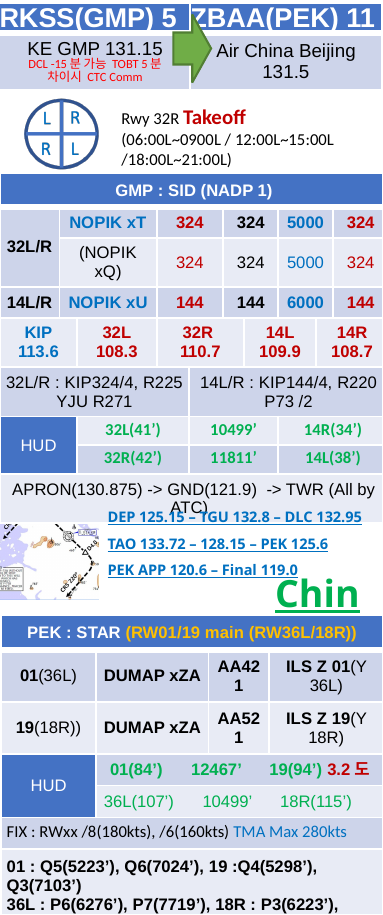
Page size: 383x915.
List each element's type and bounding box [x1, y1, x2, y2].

text_box [93, 493, 381, 614]
table_cell [78, 446, 188, 473]
table_cell [1, 475, 382, 522]
table_cell [60, 210, 156, 237]
table_cell [279, 417, 382, 444]
table_cell [190, 368, 382, 416]
table_cell [224, 239, 277, 286]
table_cell [317, 319, 382, 366]
table_cell [190, 446, 277, 473]
table_cell [279, 446, 382, 473]
table_cell [158, 210, 222, 237]
table_cell [1, 288, 59, 317]
table_cell [279, 288, 332, 317]
table_cell [2, 653, 95, 701]
table_cell [245, 319, 315, 366]
table_cell [60, 239, 156, 286]
table_cell [190, 417, 277, 444]
table_cell [97, 786, 382, 817]
table_cell [270, 703, 382, 753]
table_header [0, 4, 189, 30]
table_cell [158, 239, 222, 286]
table_cell [0, 36, 189, 89]
table_cell [334, 239, 382, 286]
table_cell [191, 36, 381, 89]
table_cell [209, 703, 268, 753]
text_box [106, 96, 380, 176]
table_cell [334, 210, 382, 237]
table_cell [1, 210, 59, 286]
table_cell [2, 703, 95, 753]
table_cell [270, 653, 382, 701]
table_cell [279, 239, 332, 286]
table_cell [78, 417, 188, 444]
table_cell [1, 368, 188, 416]
table_cell [224, 210, 277, 237]
table_cell [97, 755, 382, 785]
table_header [191, 4, 381, 30]
text_box [173, 14, 212, 83]
table_cell [158, 288, 222, 317]
table_cell [1, 417, 76, 473]
table_cell [158, 319, 243, 366]
table_cell [1, 319, 76, 366]
table_cell [2, 818, 382, 848]
table_cell [334, 288, 382, 317]
table_cell [60, 288, 156, 317]
table_cell [97, 653, 208, 701]
table_header [2, 616, 382, 647]
table_cell [209, 653, 268, 701]
picture [0, 499, 99, 601]
table_cell [78, 319, 156, 366]
picture [24, 98, 99, 174]
table_cell [224, 288, 277, 317]
table_cell [2, 850, 382, 914]
table_header [1, 174, 382, 204]
table_cell [2, 755, 95, 817]
table_cell [97, 703, 208, 753]
table_cell [279, 210, 332, 237]
